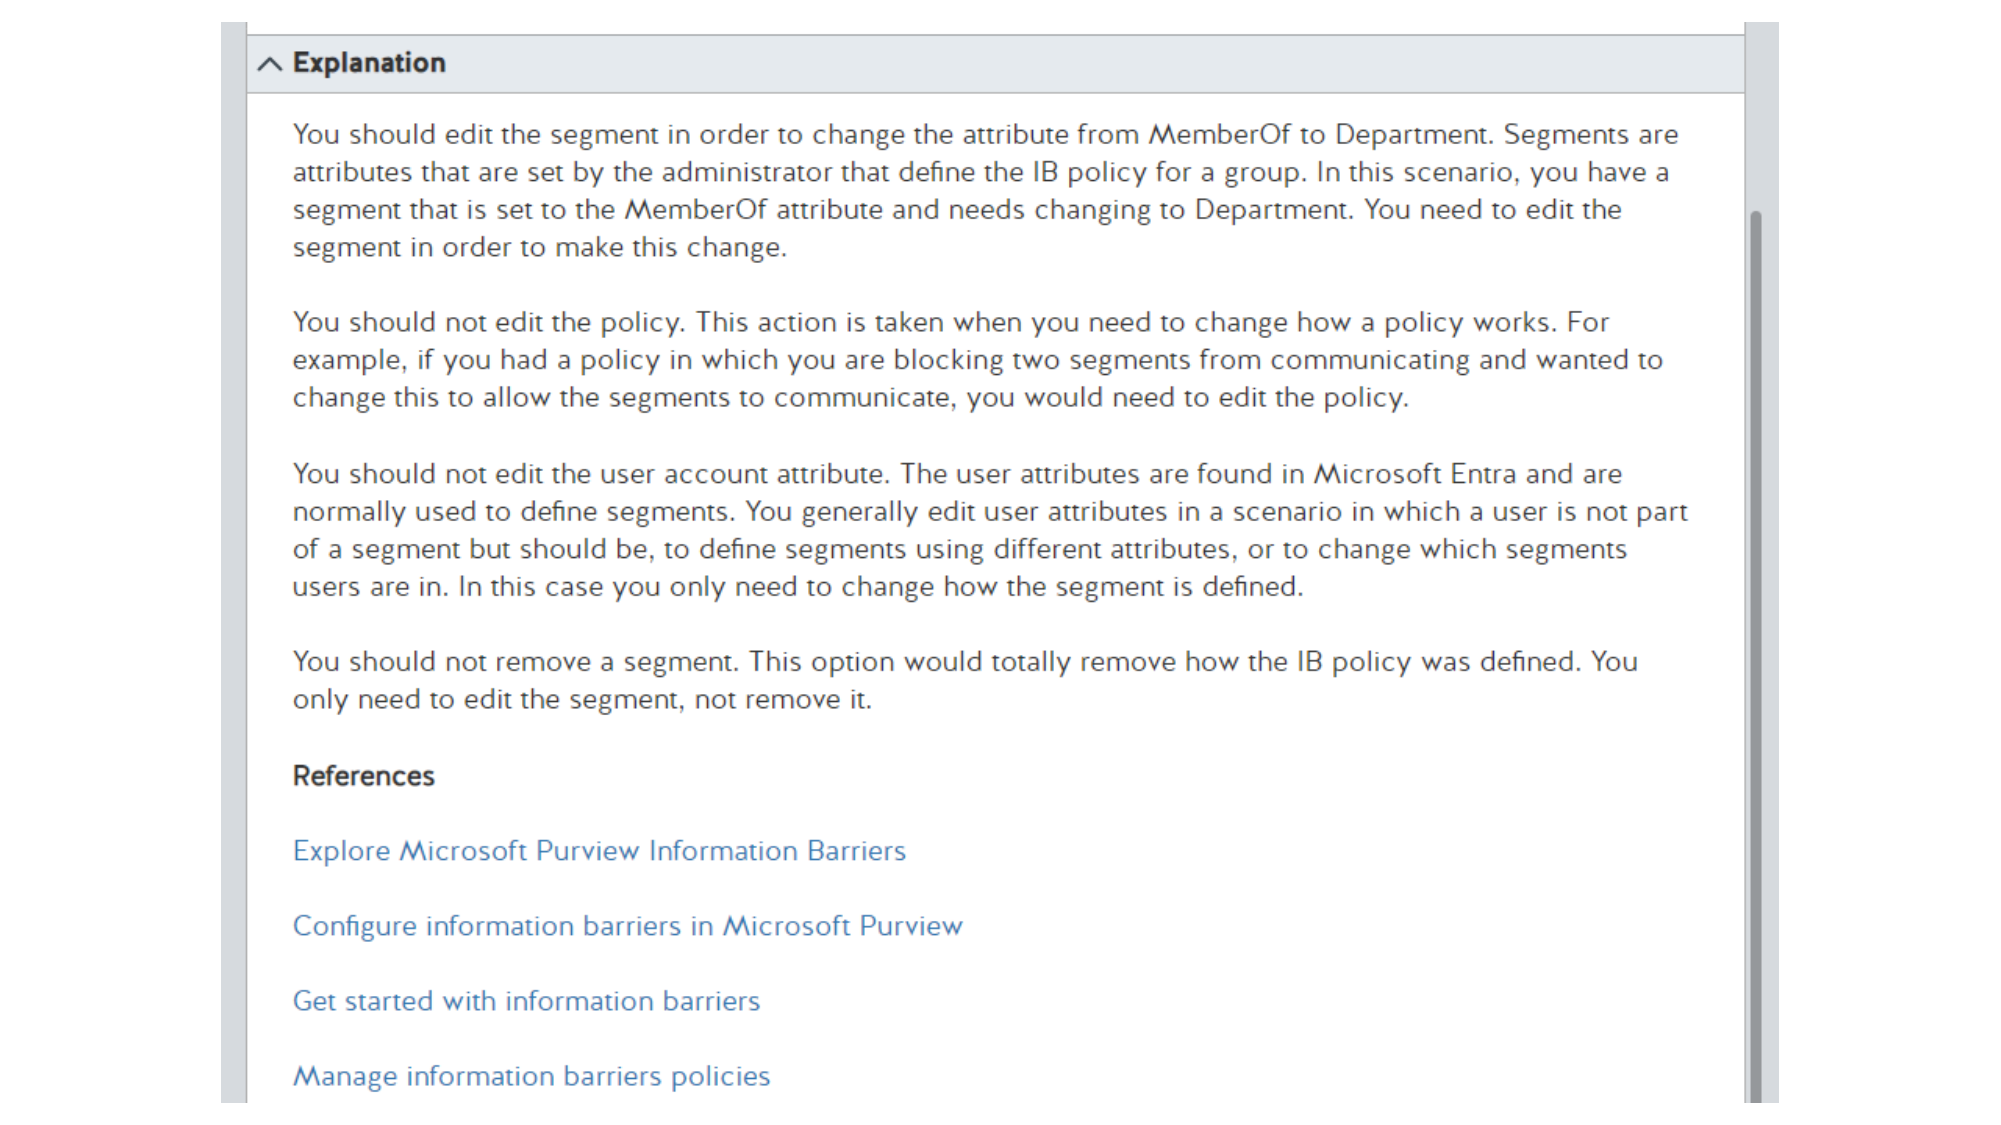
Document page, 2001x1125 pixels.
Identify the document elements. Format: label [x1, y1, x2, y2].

picture [221, 22, 1779, 1103]
